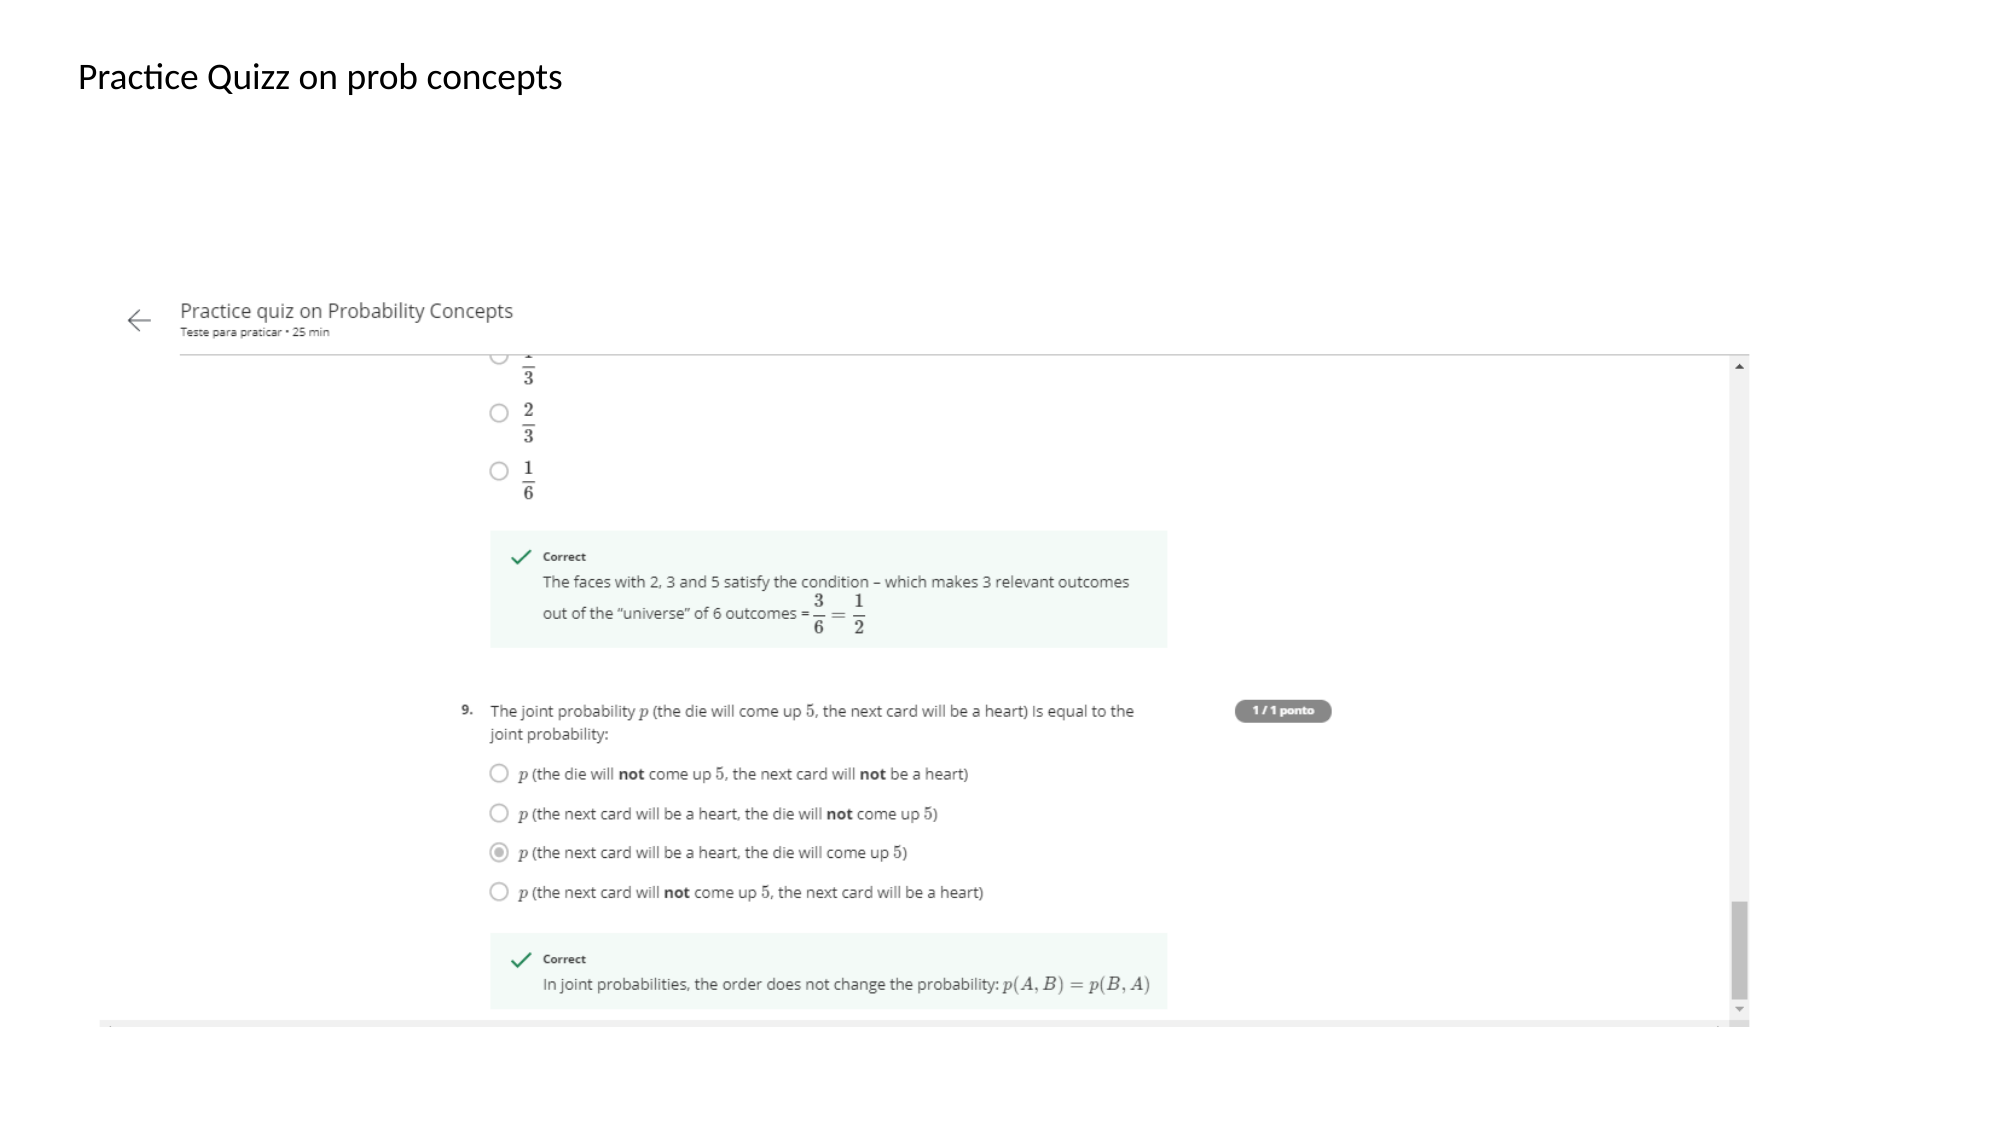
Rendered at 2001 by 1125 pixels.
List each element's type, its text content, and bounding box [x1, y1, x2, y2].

text_box Practice Quizz on prob concepts [63, 44, 1135, 104]
picture [99, 287, 1750, 1027]
